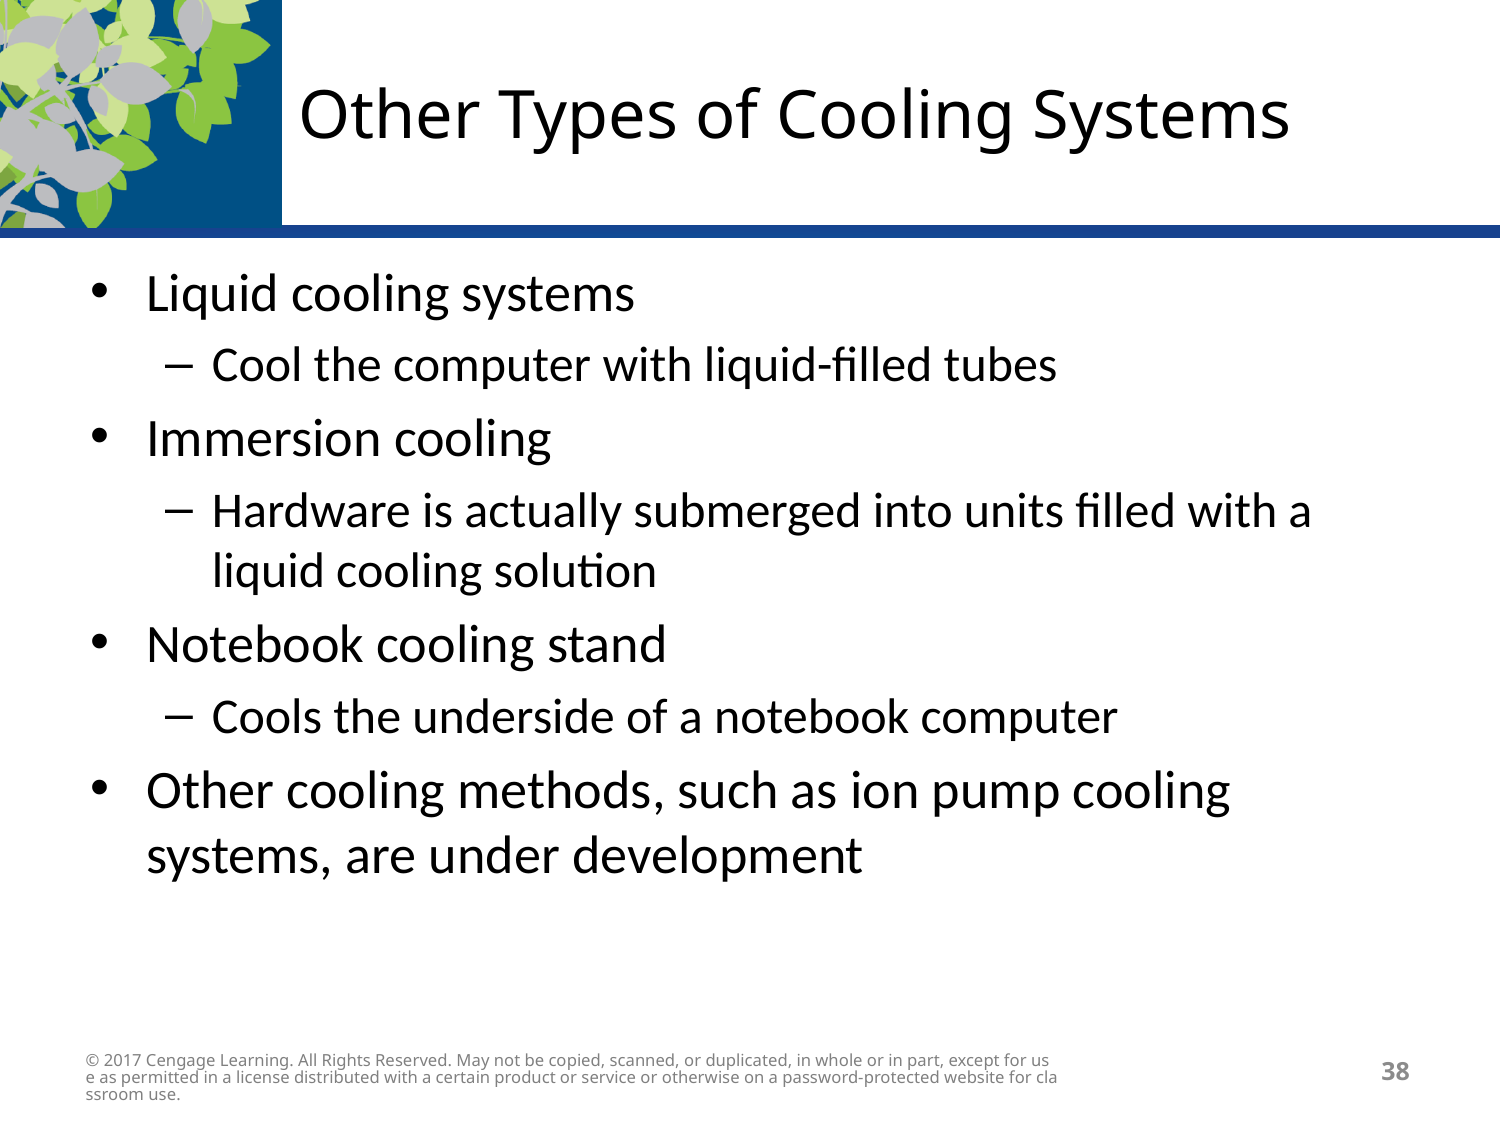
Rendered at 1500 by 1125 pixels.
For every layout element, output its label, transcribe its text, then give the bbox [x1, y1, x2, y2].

title Other Types of Cooling Systems [283, 44, 1483, 179]
slide_number 38 [1074, 1042, 1425, 1103]
picture [0, 0, 1500, 238]
footer © 2017 Cengage Learning. All Rights Reserved. May not be copied, scanned, or duplicated, in whole or in part, except for use as permitted in a license distributed with a certain product or service or otherwise on a password-protected website for classroom use. [70, 1042, 1074, 1103]
list Liquid cooling systems Cool the computer with liquid-filled tubes Immersion cooling Hardware is actually submerged into units filled with a liquid cooling solution Notebook cooling stand Cools the underside of a notebook computer Other cooling methods, such as ion pump cooling systems, are under development [74, 249, 1426, 1006]
